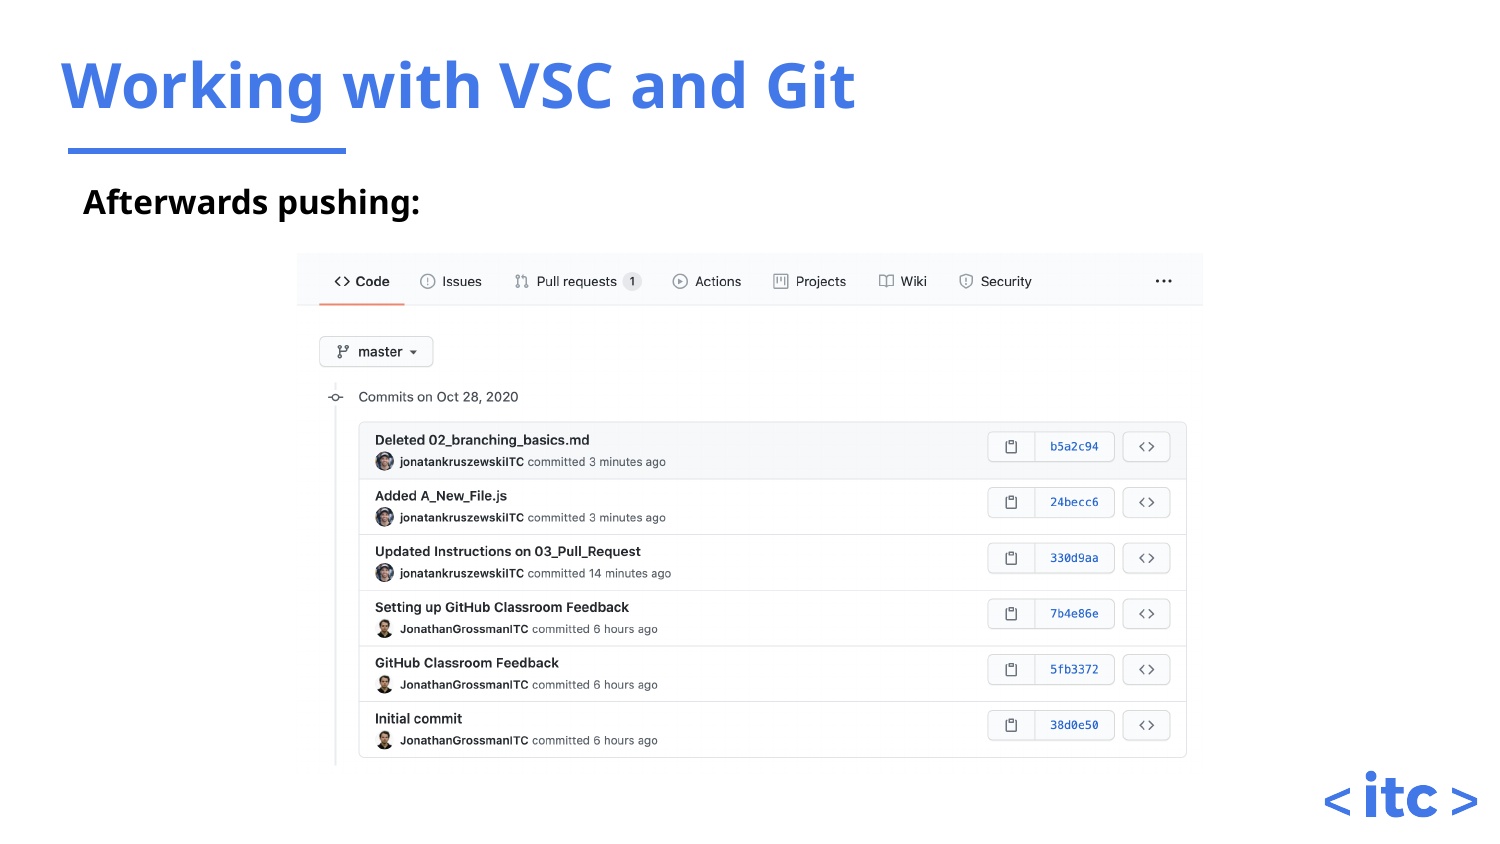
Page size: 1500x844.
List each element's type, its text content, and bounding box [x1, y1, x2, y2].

text_box Working with VSC and Git [46, 39, 1492, 136]
text_box Afterwards pushing: [68, 166, 1452, 254]
picture [296, 253, 1204, 774]
picture [1316, 759, 1485, 828]
